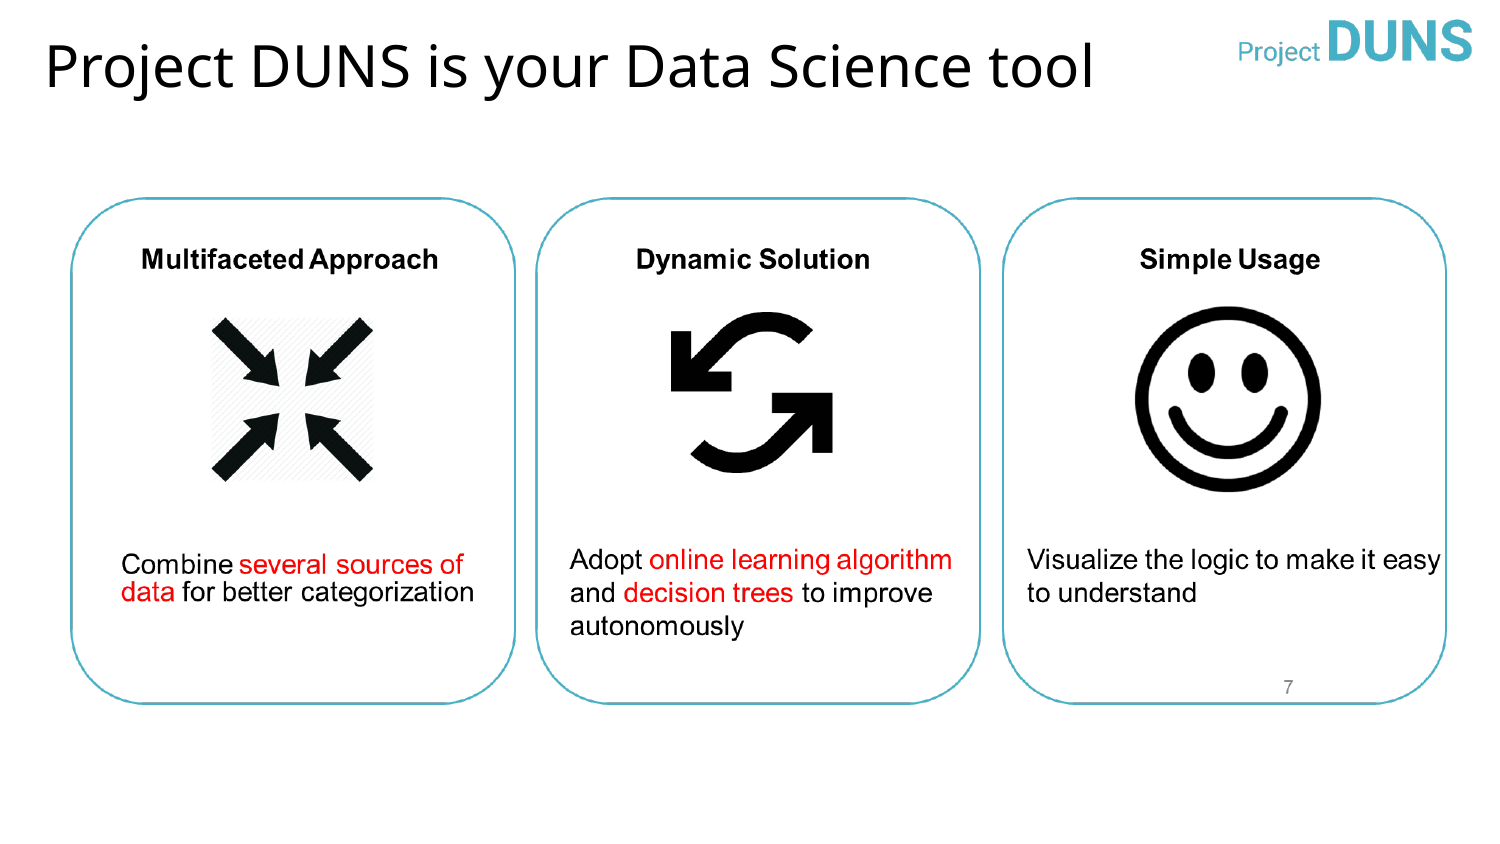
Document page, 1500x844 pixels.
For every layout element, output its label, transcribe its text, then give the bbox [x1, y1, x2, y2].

picture [70, 196, 1469, 708]
picture [1221, 0, 1500, 109]
title Project DUNS is your Data Science tool [34, 24, 1200, 120]
